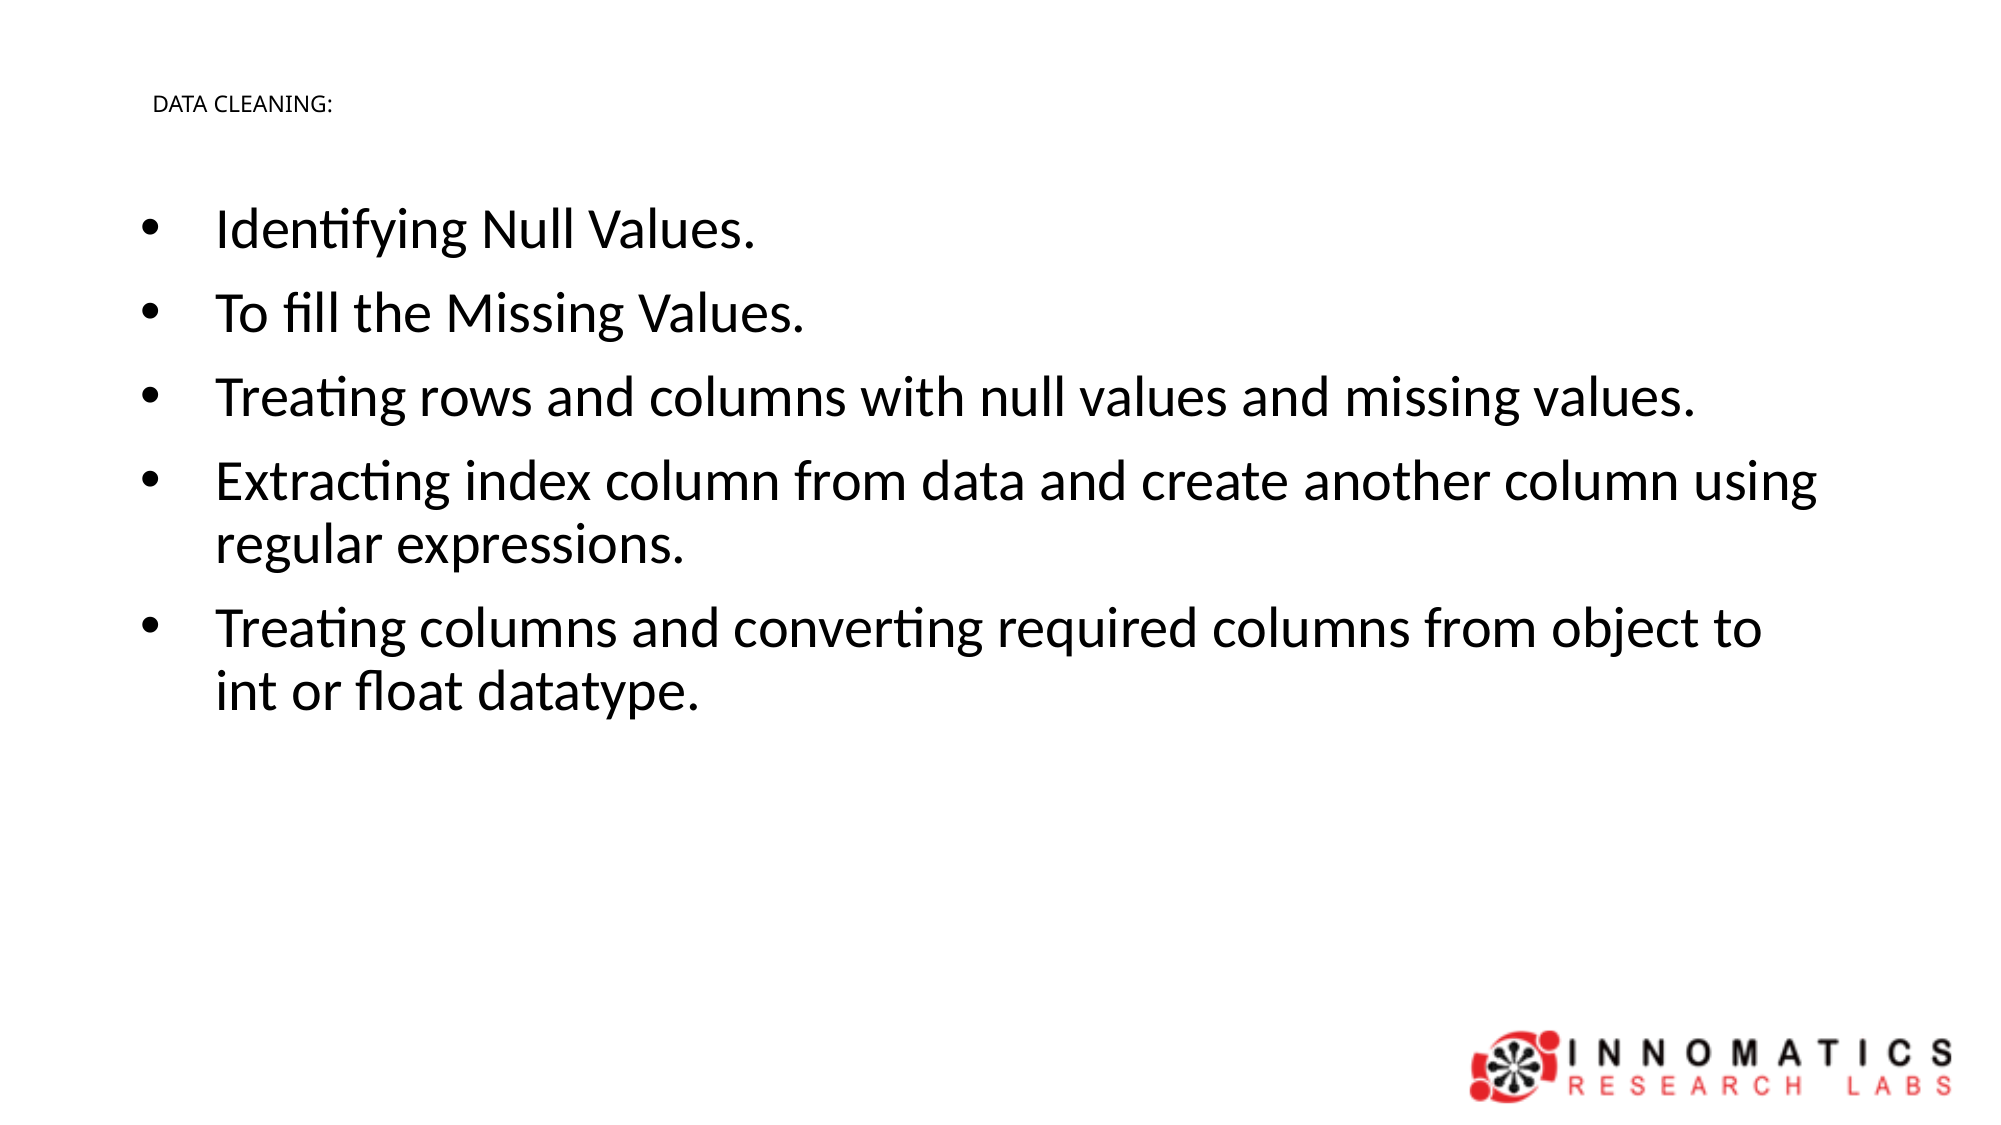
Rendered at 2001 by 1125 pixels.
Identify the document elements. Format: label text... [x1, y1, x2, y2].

list Identifying Null Values. To fill the Missing Values. Treating rows and columns with null values and missing values. Extracting index column from data and create another column using regular expressions. Treating columns and converting required columns from object to int or float datatype. [125, 191, 1851, 905]
title DATA CLEANING: [137, 59, 1863, 154]
picture [1445, 1014, 1975, 1125]
